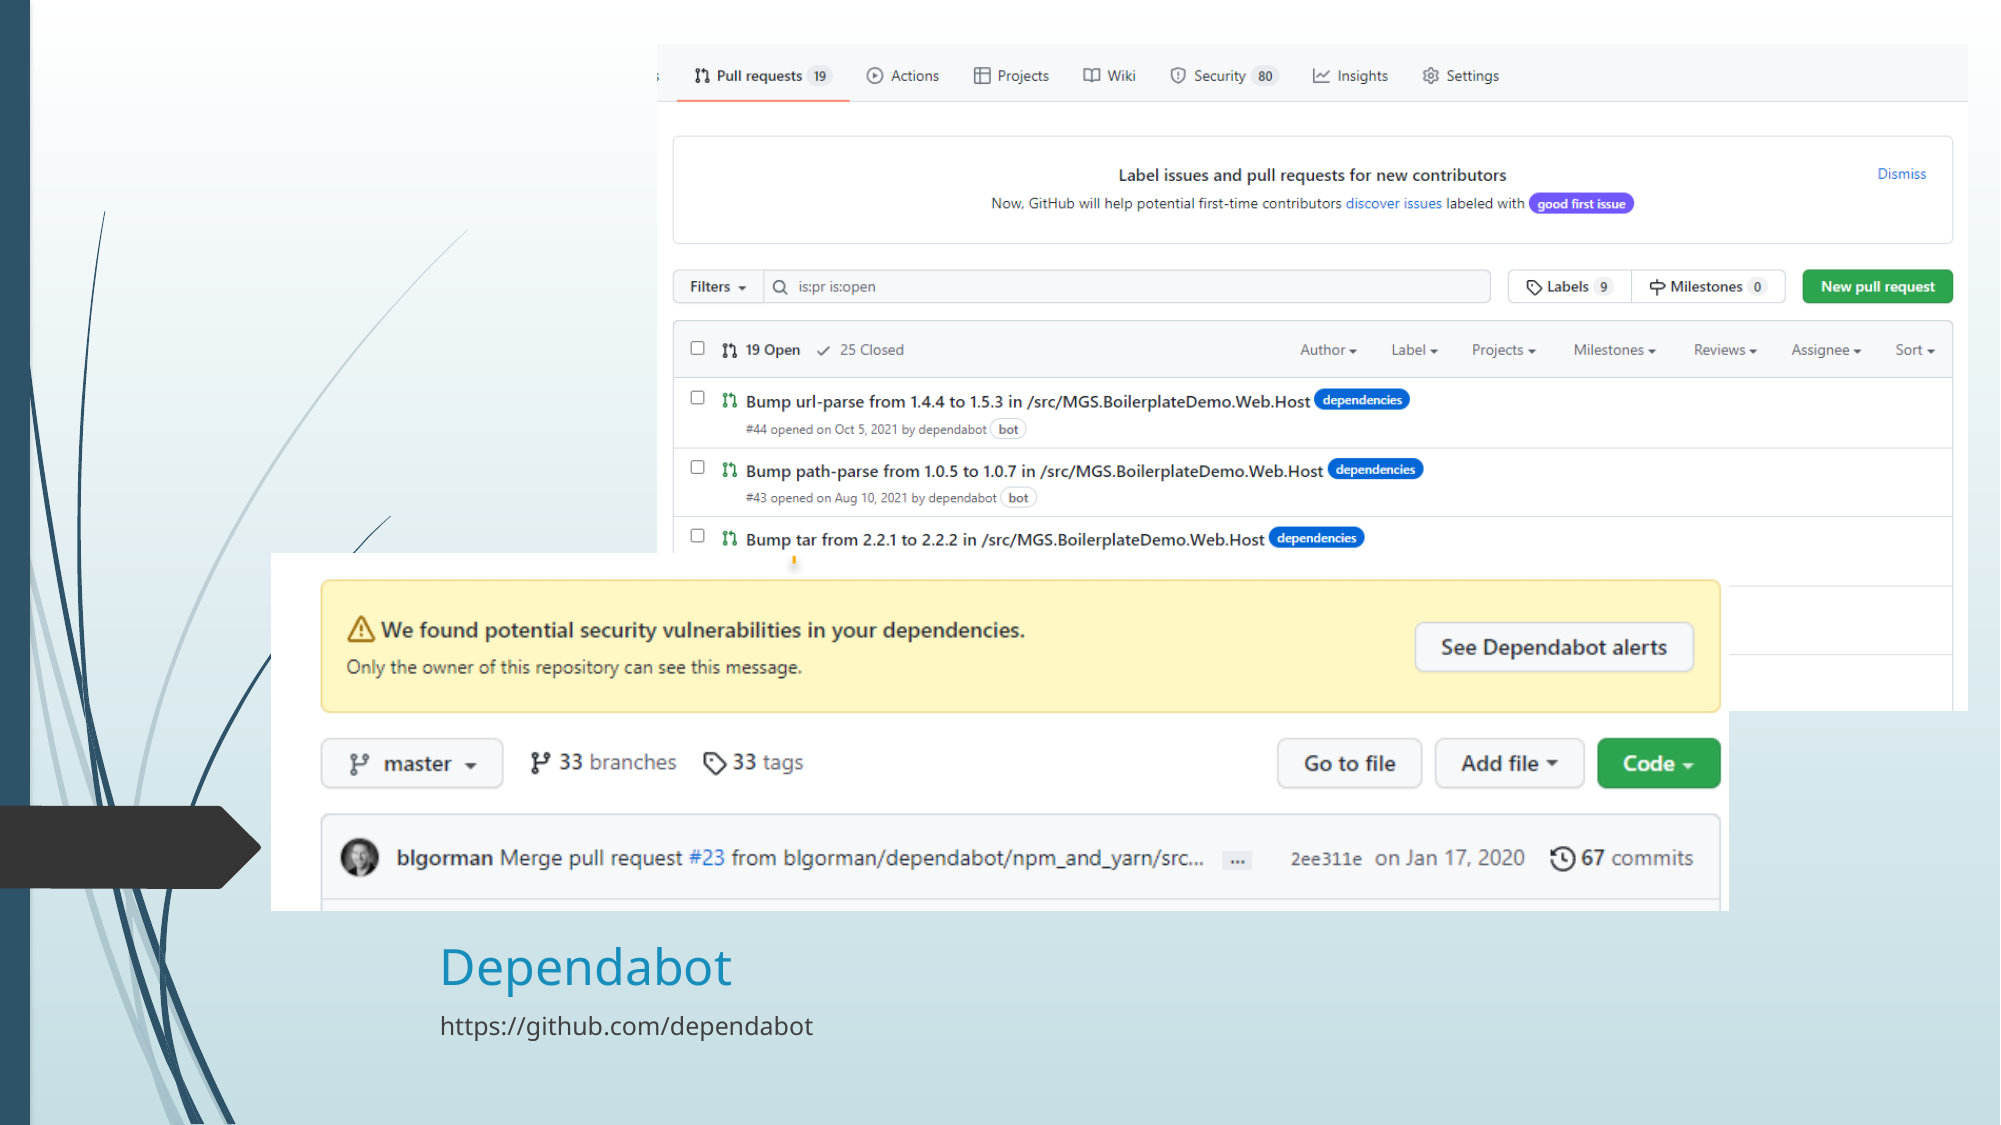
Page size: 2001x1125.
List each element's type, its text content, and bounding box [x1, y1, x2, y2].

picture [270, 44, 1968, 911]
title Dependabot [424, 910, 1888, 1003]
list https://github.com/dependabot [424, 1003, 1888, 1085]
